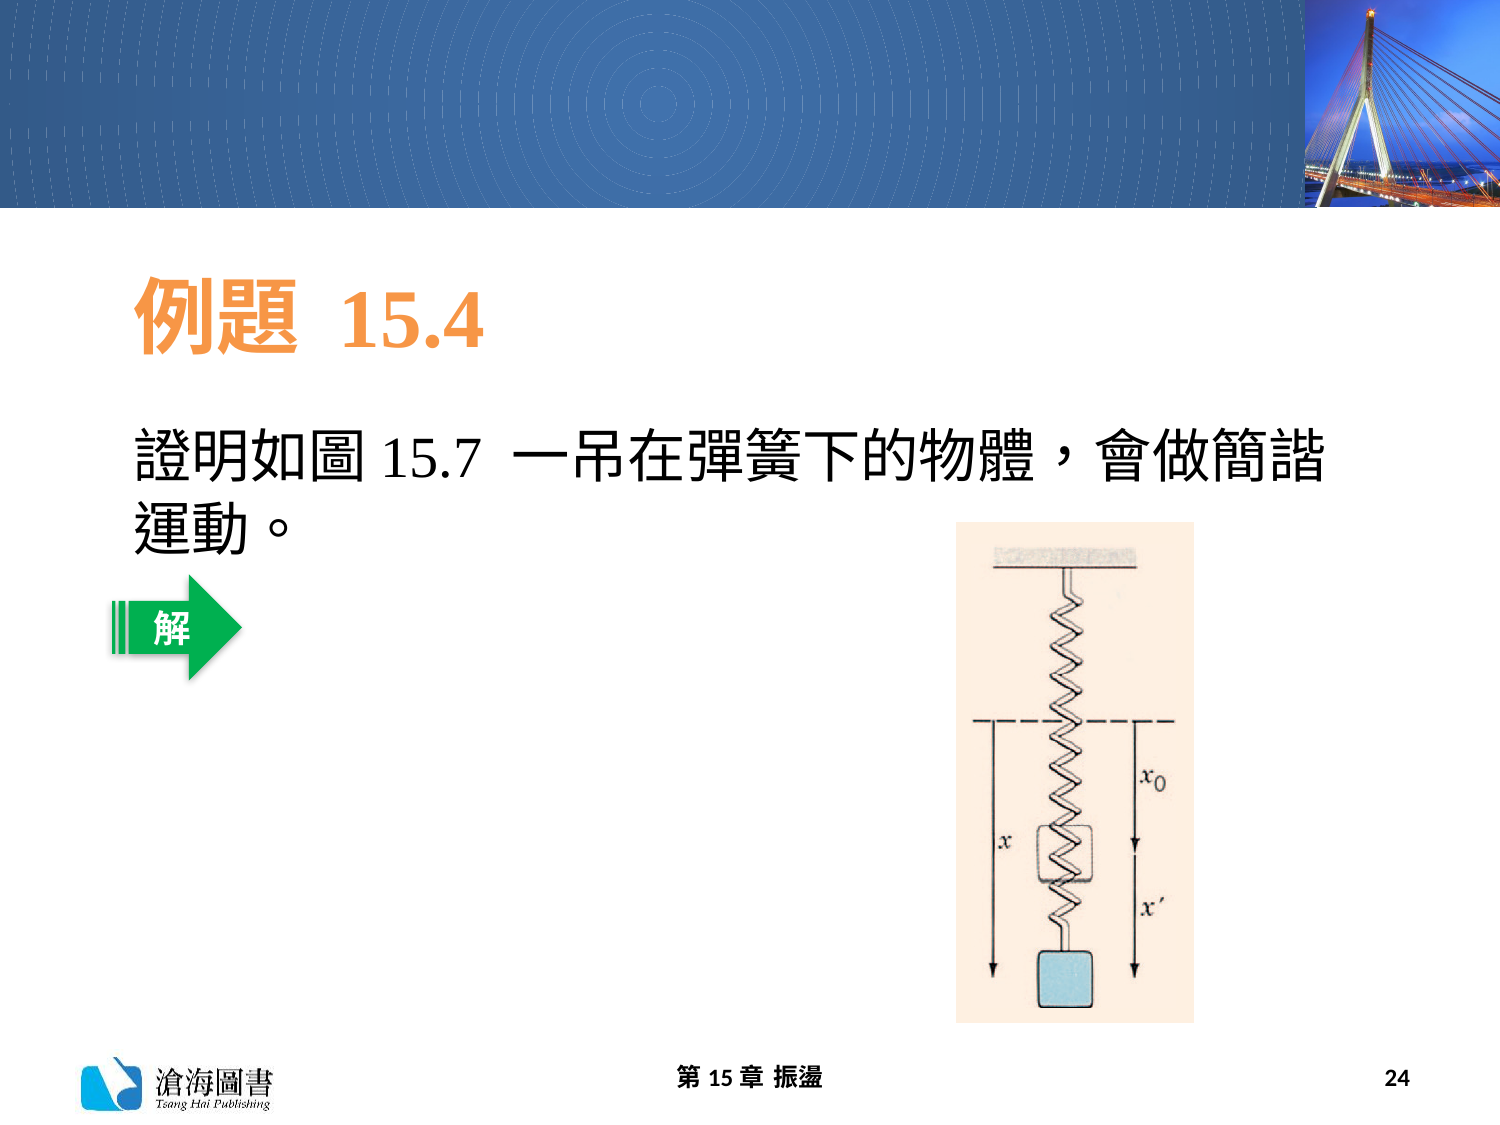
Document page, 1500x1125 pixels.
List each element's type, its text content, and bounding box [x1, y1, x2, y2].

text_box 解 [128, 574, 243, 681]
slide_number 24 [1074, 1046, 1425, 1107]
title 例題 15.4 [118, 256, 1394, 386]
text_box 解 [118, 600, 126, 654]
picture [75, 1049, 274, 1118]
text_box 解 [112, 600, 116, 654]
footer 第15章 振盪 [512, 1046, 988, 1107]
picture [956, 522, 1194, 1024]
picture [1305, 0, 1500, 207]
list 證明如圖15.7 一吊在彈簧下的物體，會做簡諧運動。 [118, 408, 1394, 1024]
